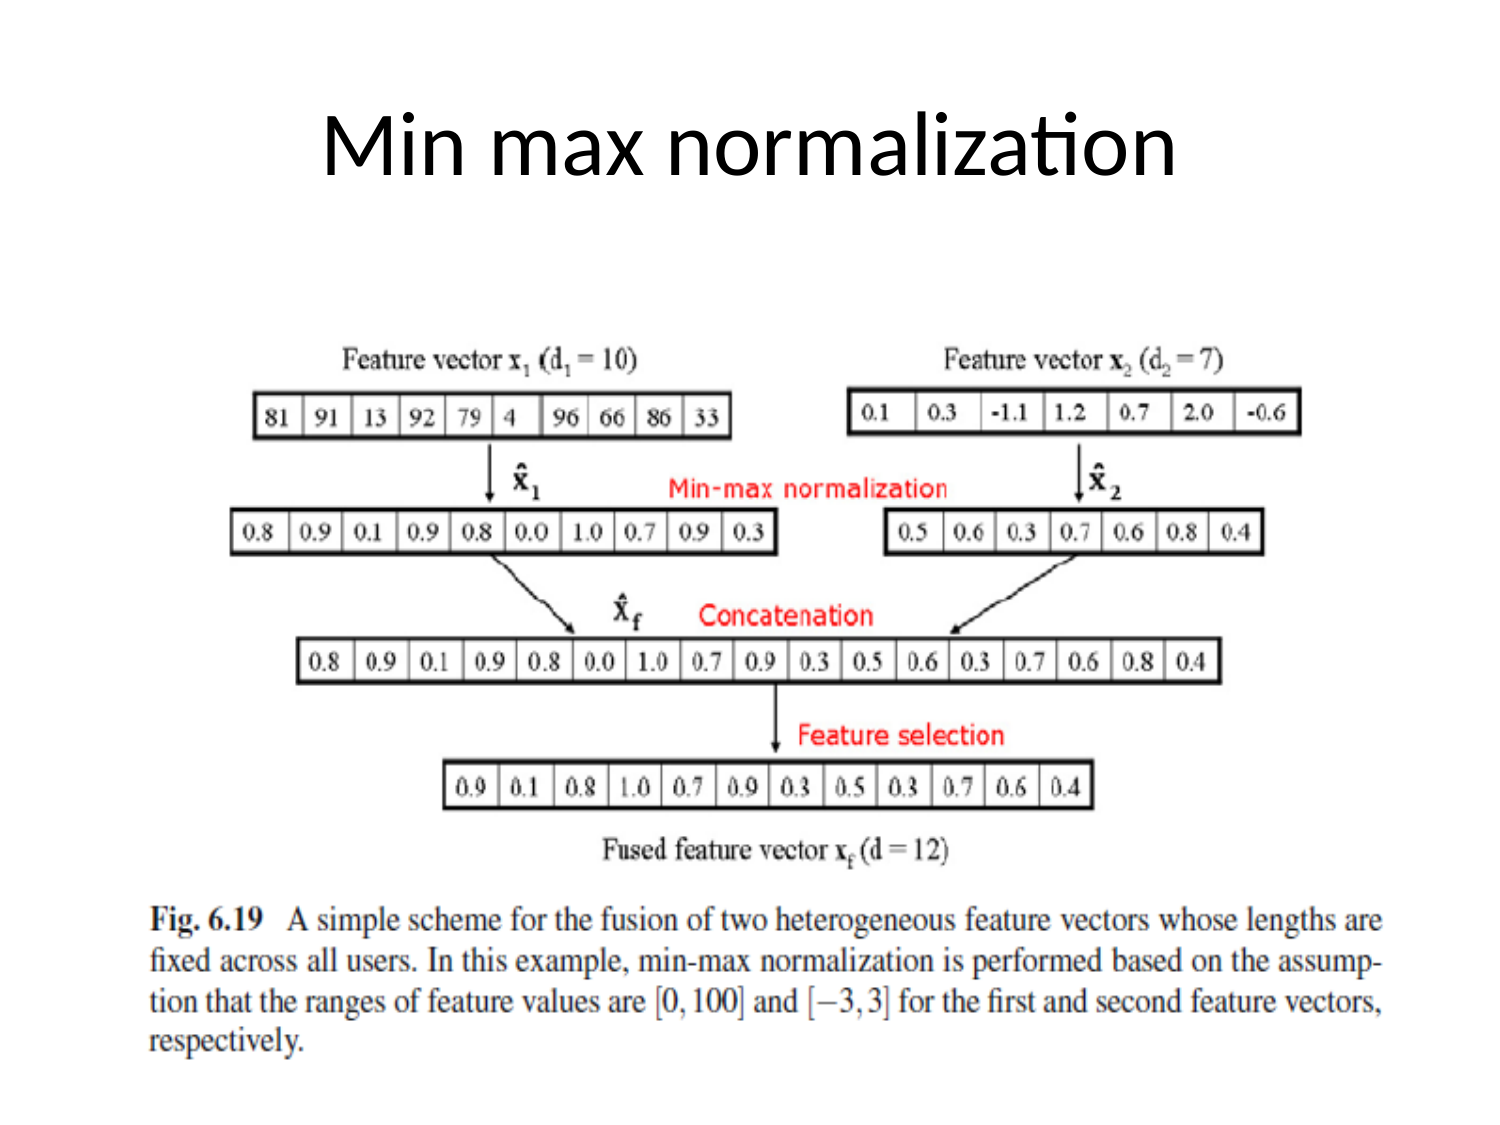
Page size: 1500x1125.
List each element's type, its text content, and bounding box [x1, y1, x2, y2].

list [123, 314, 1400, 1072]
title Min max normalization [75, 45, 1425, 233]
